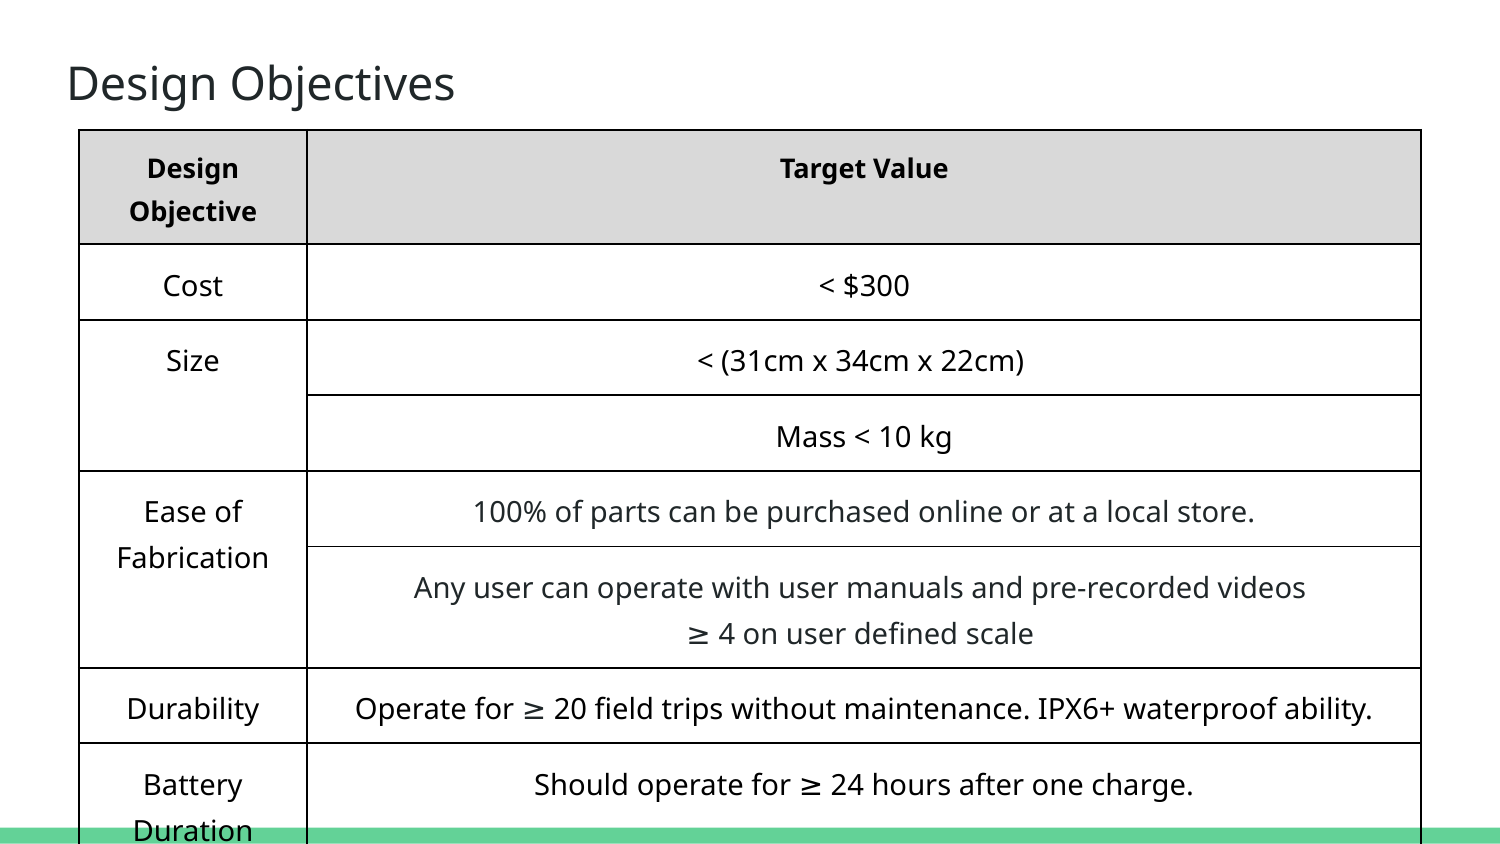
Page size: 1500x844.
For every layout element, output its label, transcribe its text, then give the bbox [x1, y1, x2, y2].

table_cell Ease of Fabrication [80, 472, 306, 667]
table_header Target Value [308, 131, 1420, 243]
table_cell Durability [80, 669, 306, 742]
table_header Design Objective [80, 131, 306, 243]
table_cell Cost [80, 245, 306, 319]
table_cell 100% of parts can be purchased online or at a local store. [308, 472, 1420, 546]
table_cell Should operate for ≥ 24 hours after one charge. [308, 744, 1420, 844]
title Design Objectives [51, 35, 1449, 130]
table_cell Mass < 10 kg [308, 396, 1420, 470]
table_cell Size [80, 321, 306, 470]
table_cell Operate for ≥ 20 field trips without maintenance. IPX6+ waterproof ability. [308, 669, 1420, 742]
table_cell Battery Duration [80, 744, 306, 844]
table_cell < $300 [308, 245, 1420, 319]
table_cell < (31cm x 34cm x 22cm) [308, 321, 1420, 394]
table_cell Any user can operate with user manuals and pre-recorded videos ≥ 4 on user defined scale [308, 547, 1420, 667]
